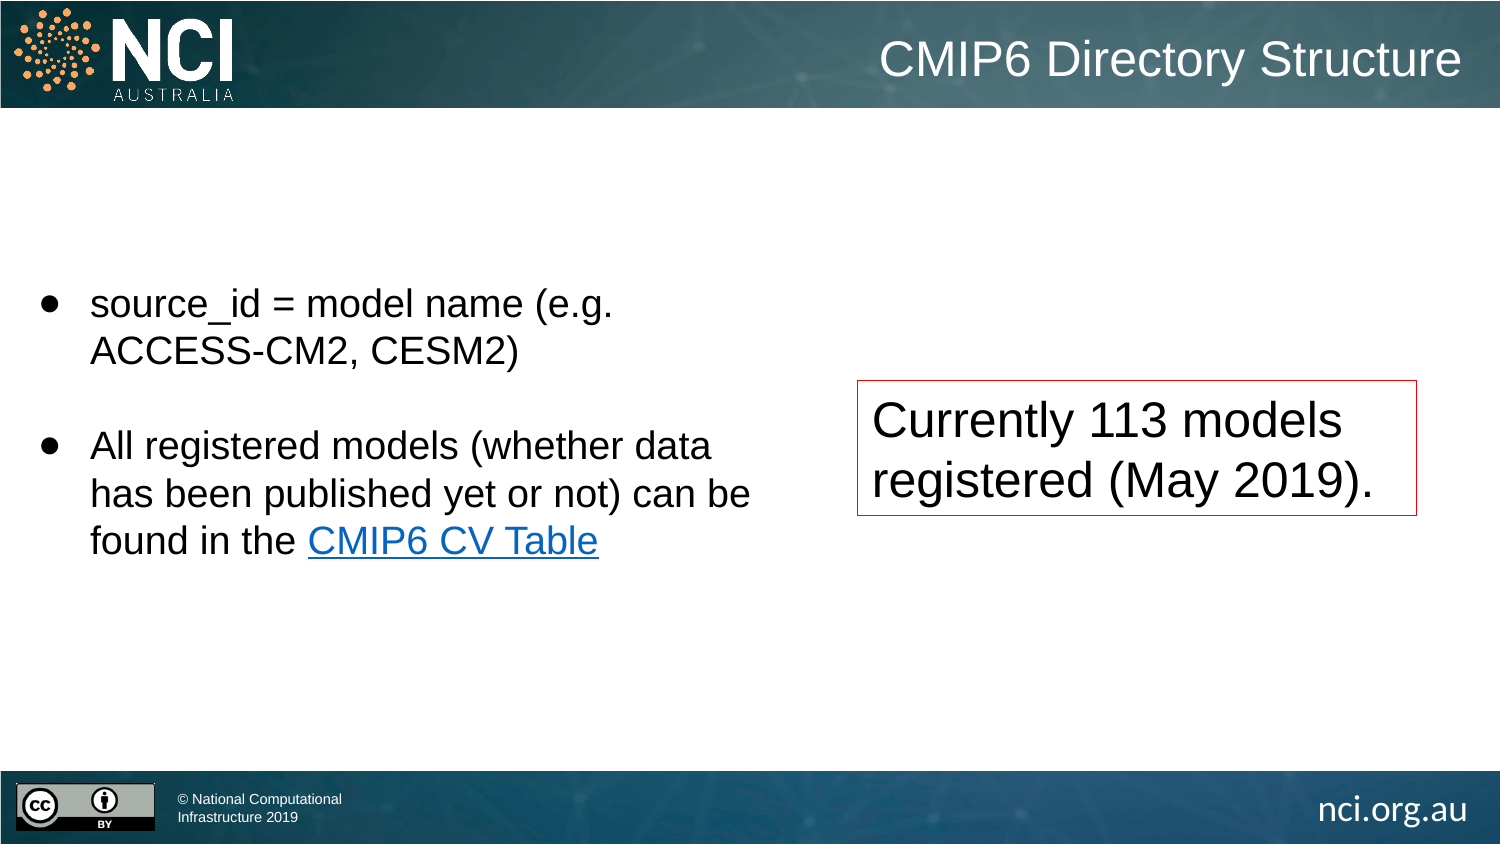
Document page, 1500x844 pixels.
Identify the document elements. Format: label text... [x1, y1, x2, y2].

text_box Currently 113 models registered (May 2019). [857, 380, 1417, 516]
picture [2, 2, 1500, 108]
picture [2, 771, 1500, 844]
list source_id = model name (e.g. ACCESS-CM2, CESM2) All registered models (whether data has been published yet or not) can be found in the CMIP6 CV Table [0, 262, 798, 606]
title CMIP6 Directory Structure [320, 18, 1478, 94]
